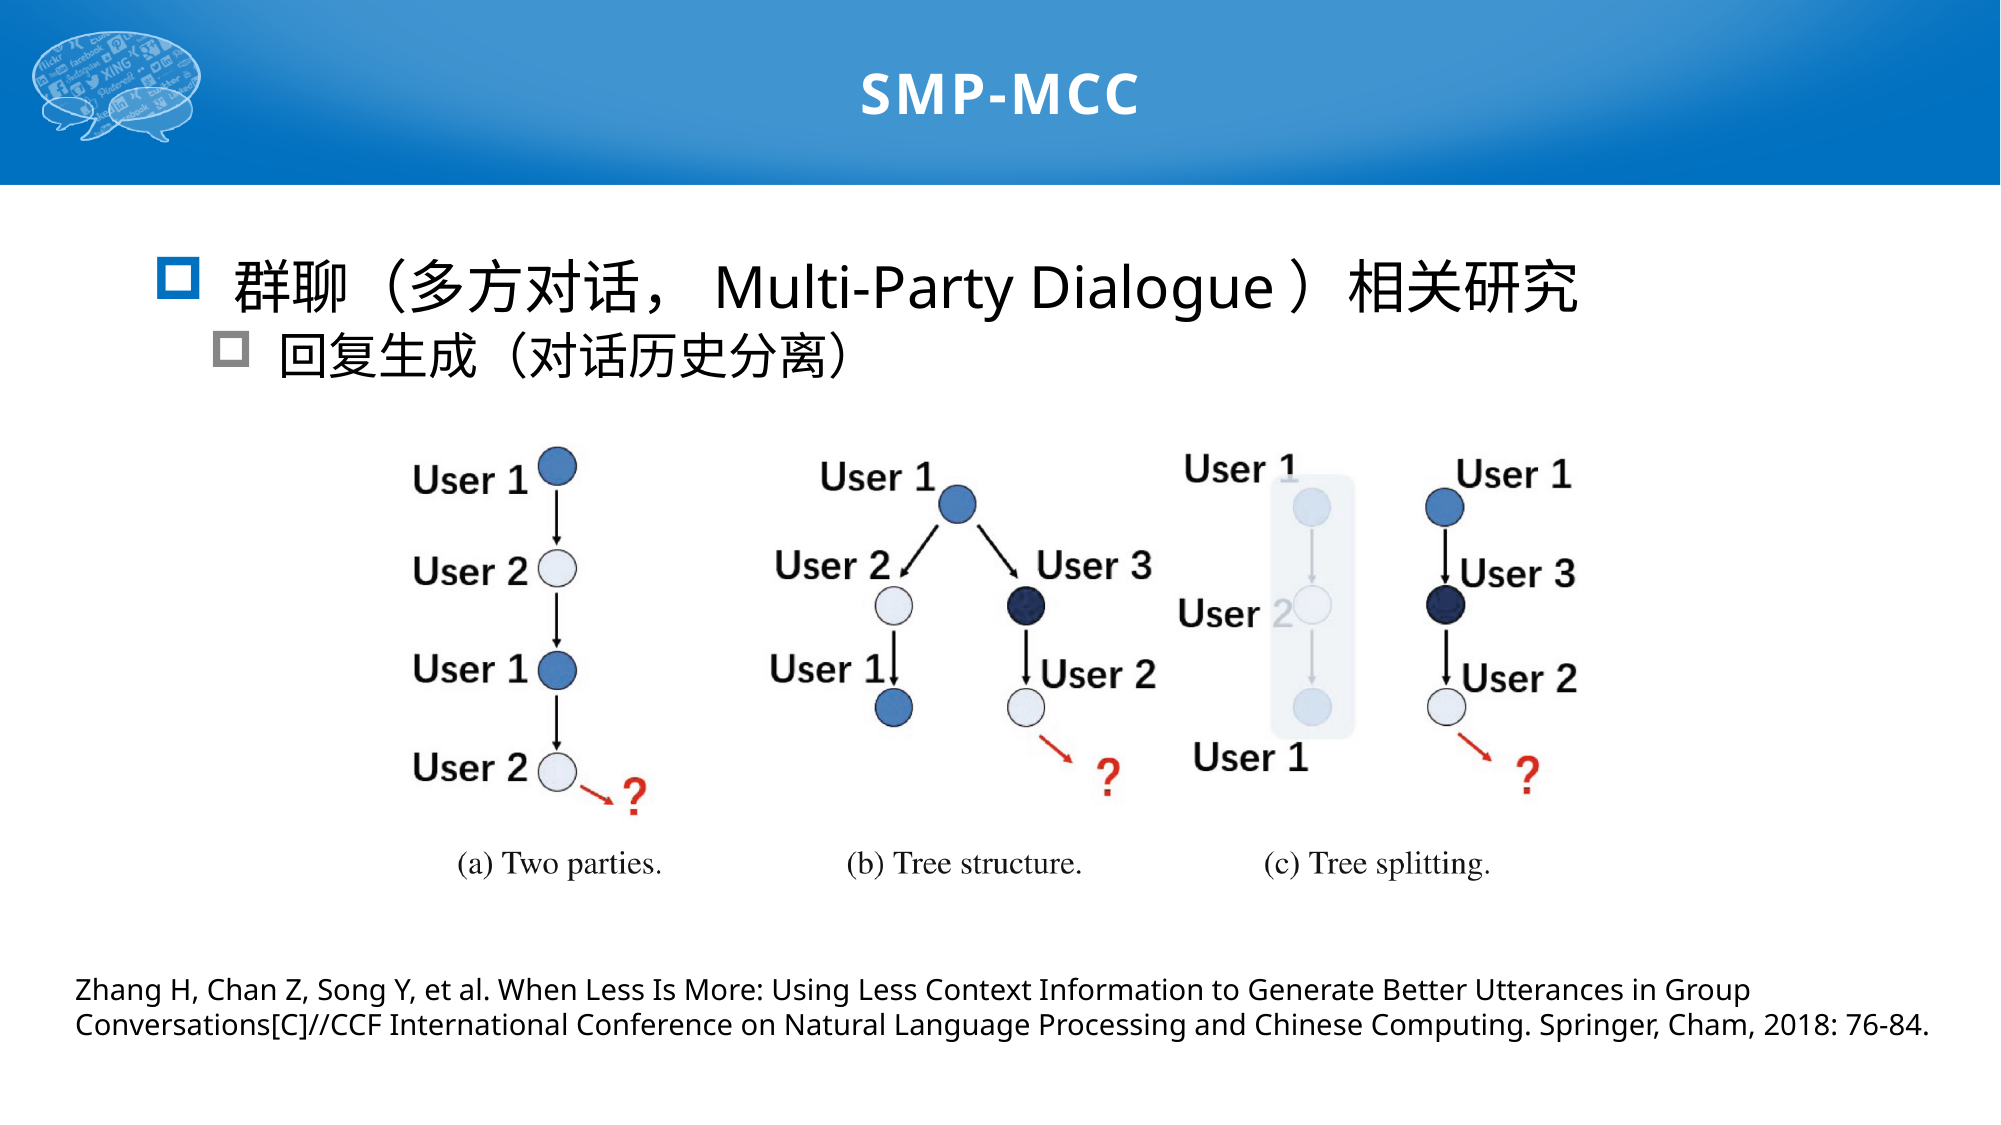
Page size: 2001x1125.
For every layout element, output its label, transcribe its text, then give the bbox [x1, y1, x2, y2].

title SMP-MCC [0, 34, 2000, 160]
text_box Zhang H, Chan Z, Song Y, et al. When Less Is More: Using Less Context Information to Generate Better Utterances in Group Conversations[C]//CCF International Conference on Natural Language Processing and Chinese Computing. Springer, Cham, 2018: 76-84. [60, 963, 1971, 1049]
picture [0, 0, 2001, 1125]
list 群聊（多方对话，Multi-Party Dialogue）相关研究 回复生成（对话历史分离） [137, 250, 1863, 963]
